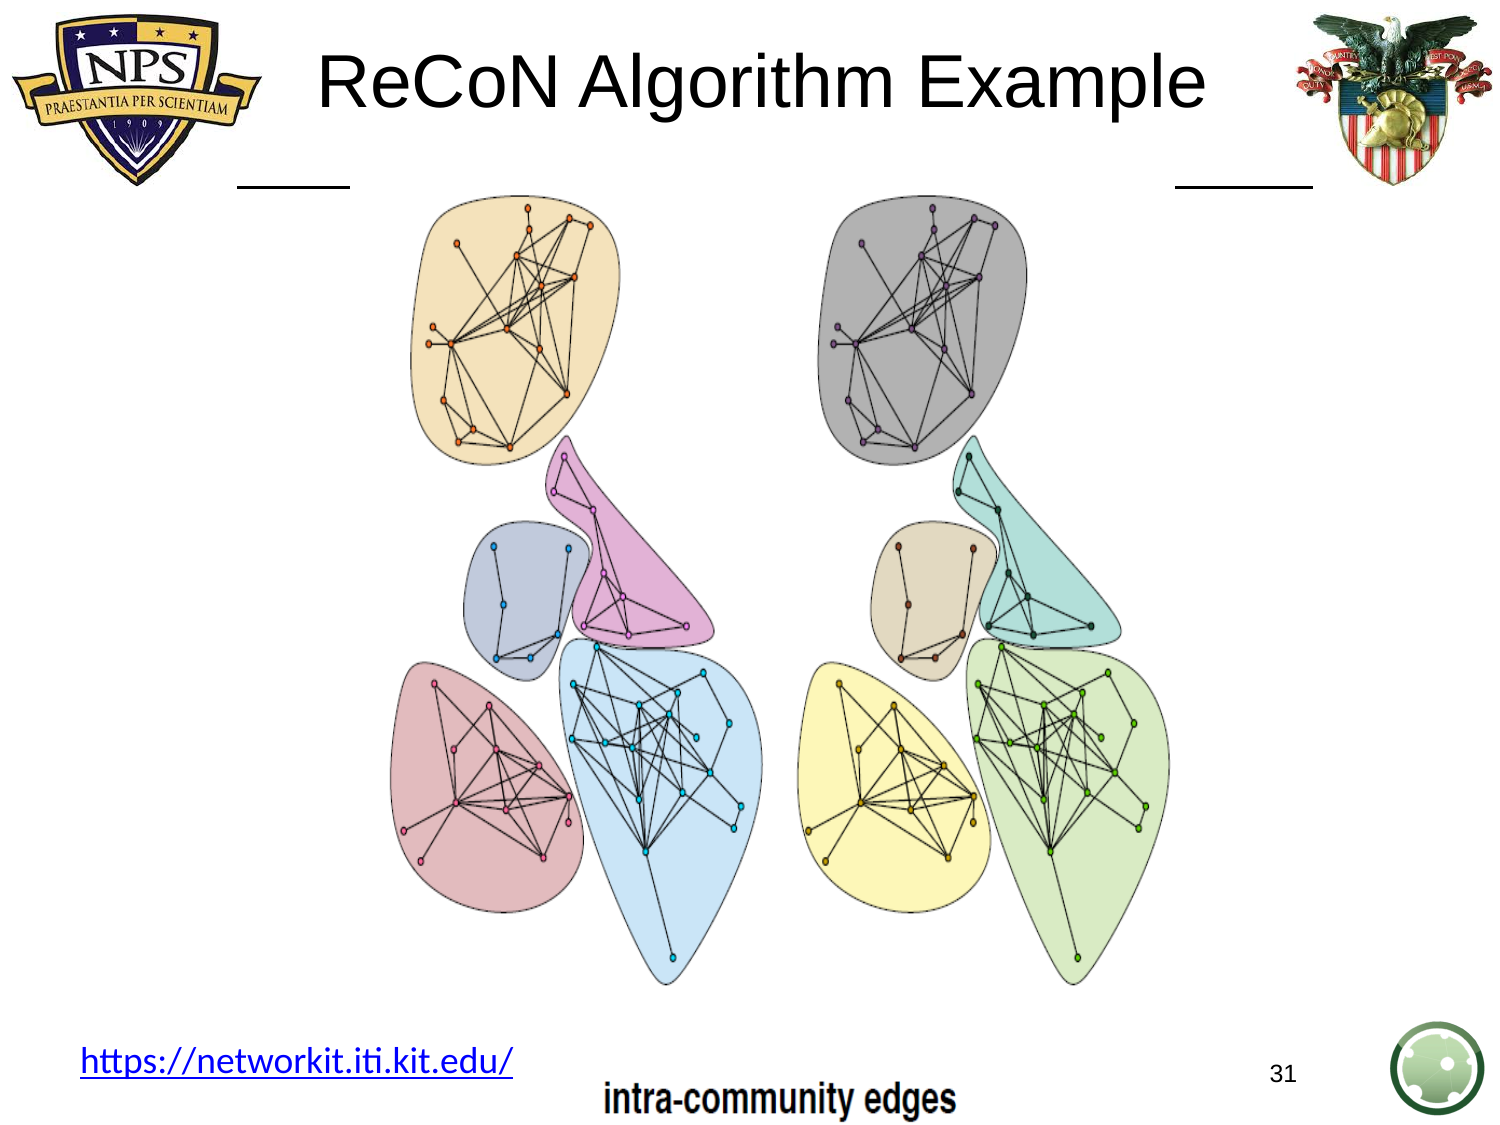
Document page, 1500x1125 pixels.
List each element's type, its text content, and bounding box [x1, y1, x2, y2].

text_box https://networkit.iti.kit.edu/ [65, 1029, 344, 1125]
title ReCoN Algorithm Example [137, 24, 1388, 168]
picture [349, 174, 1176, 1125]
picture [1387, 1017, 1489, 1118]
picture [1294, 12, 1493, 187]
picture [11, 12, 263, 187]
slide_number 31 [1179, 1042, 1313, 1103]
